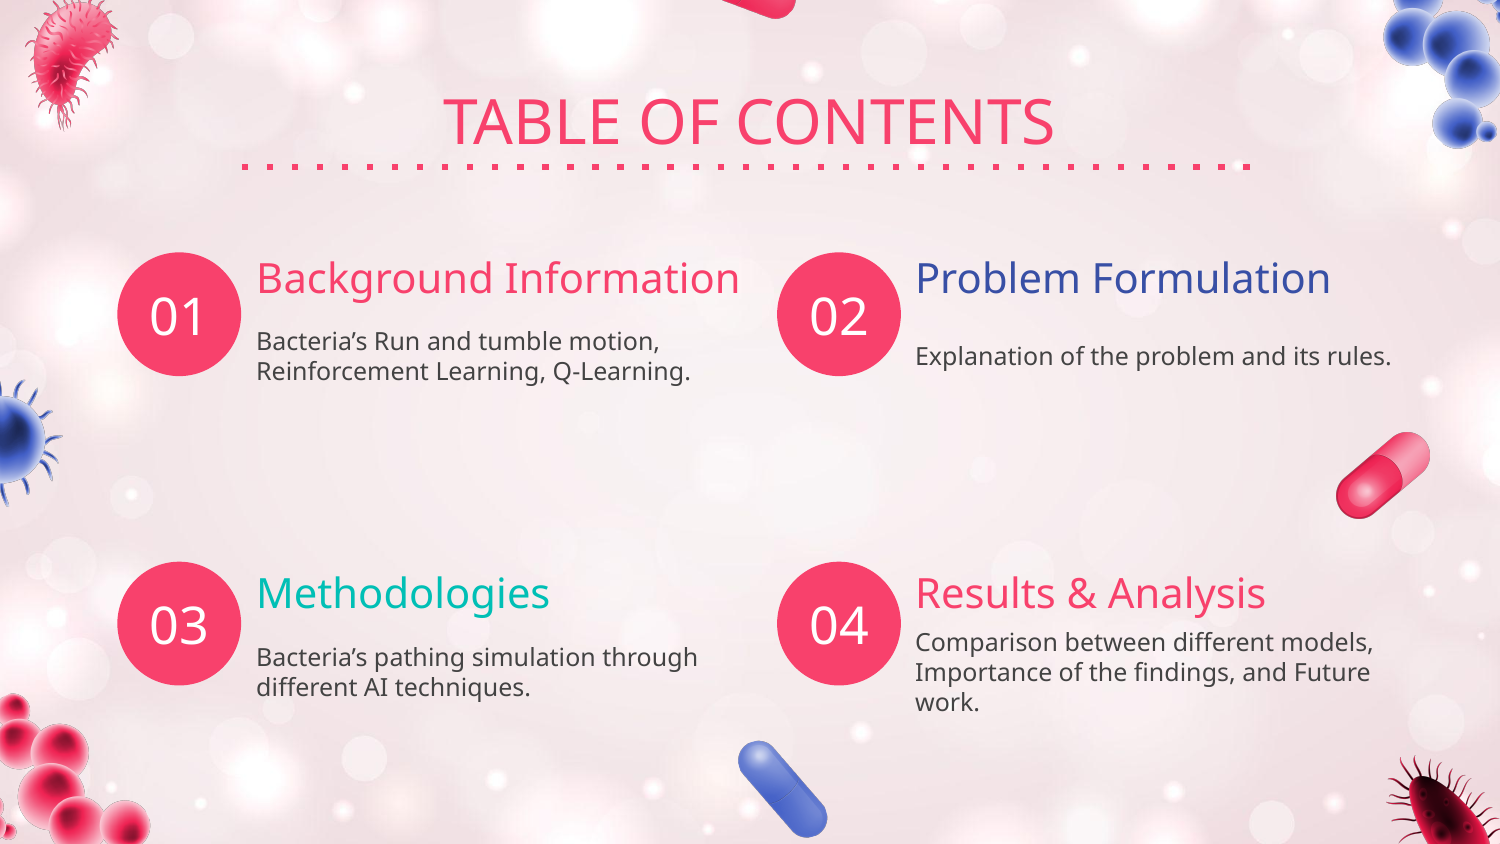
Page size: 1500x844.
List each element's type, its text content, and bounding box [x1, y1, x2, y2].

text_box [777, 561, 901, 686]
title Results & Analysis [899, 561, 1382, 624]
title 02 [789, 283, 889, 346]
title TABLE OF CONTENTS [118, 72, 1382, 167]
title 01 [129, 283, 229, 346]
title Background Information [241, 246, 765, 308]
title Problem Formulation [899, 246, 1382, 308]
subtitle Bacteria’s pathing simulation through different AI techniques. [241, 637, 723, 707]
subtitle Explanation of the problem and its rules. [899, 320, 1437, 390]
title 03 [129, 592, 229, 655]
text_box [777, 252, 901, 377]
picture [0, 0, 1500, 844]
subtitle Bacteria’s Run and tumble motion, Reinforcement Learning, Q-Learning. [241, 320, 750, 390]
text_box [117, 252, 242, 377]
title 04 [789, 592, 889, 655]
text_box [117, 561, 242, 686]
subtitle Comparison between different models, Importance of the findings, and Future work. [899, 637, 1410, 707]
title Methodologies [241, 561, 723, 624]
